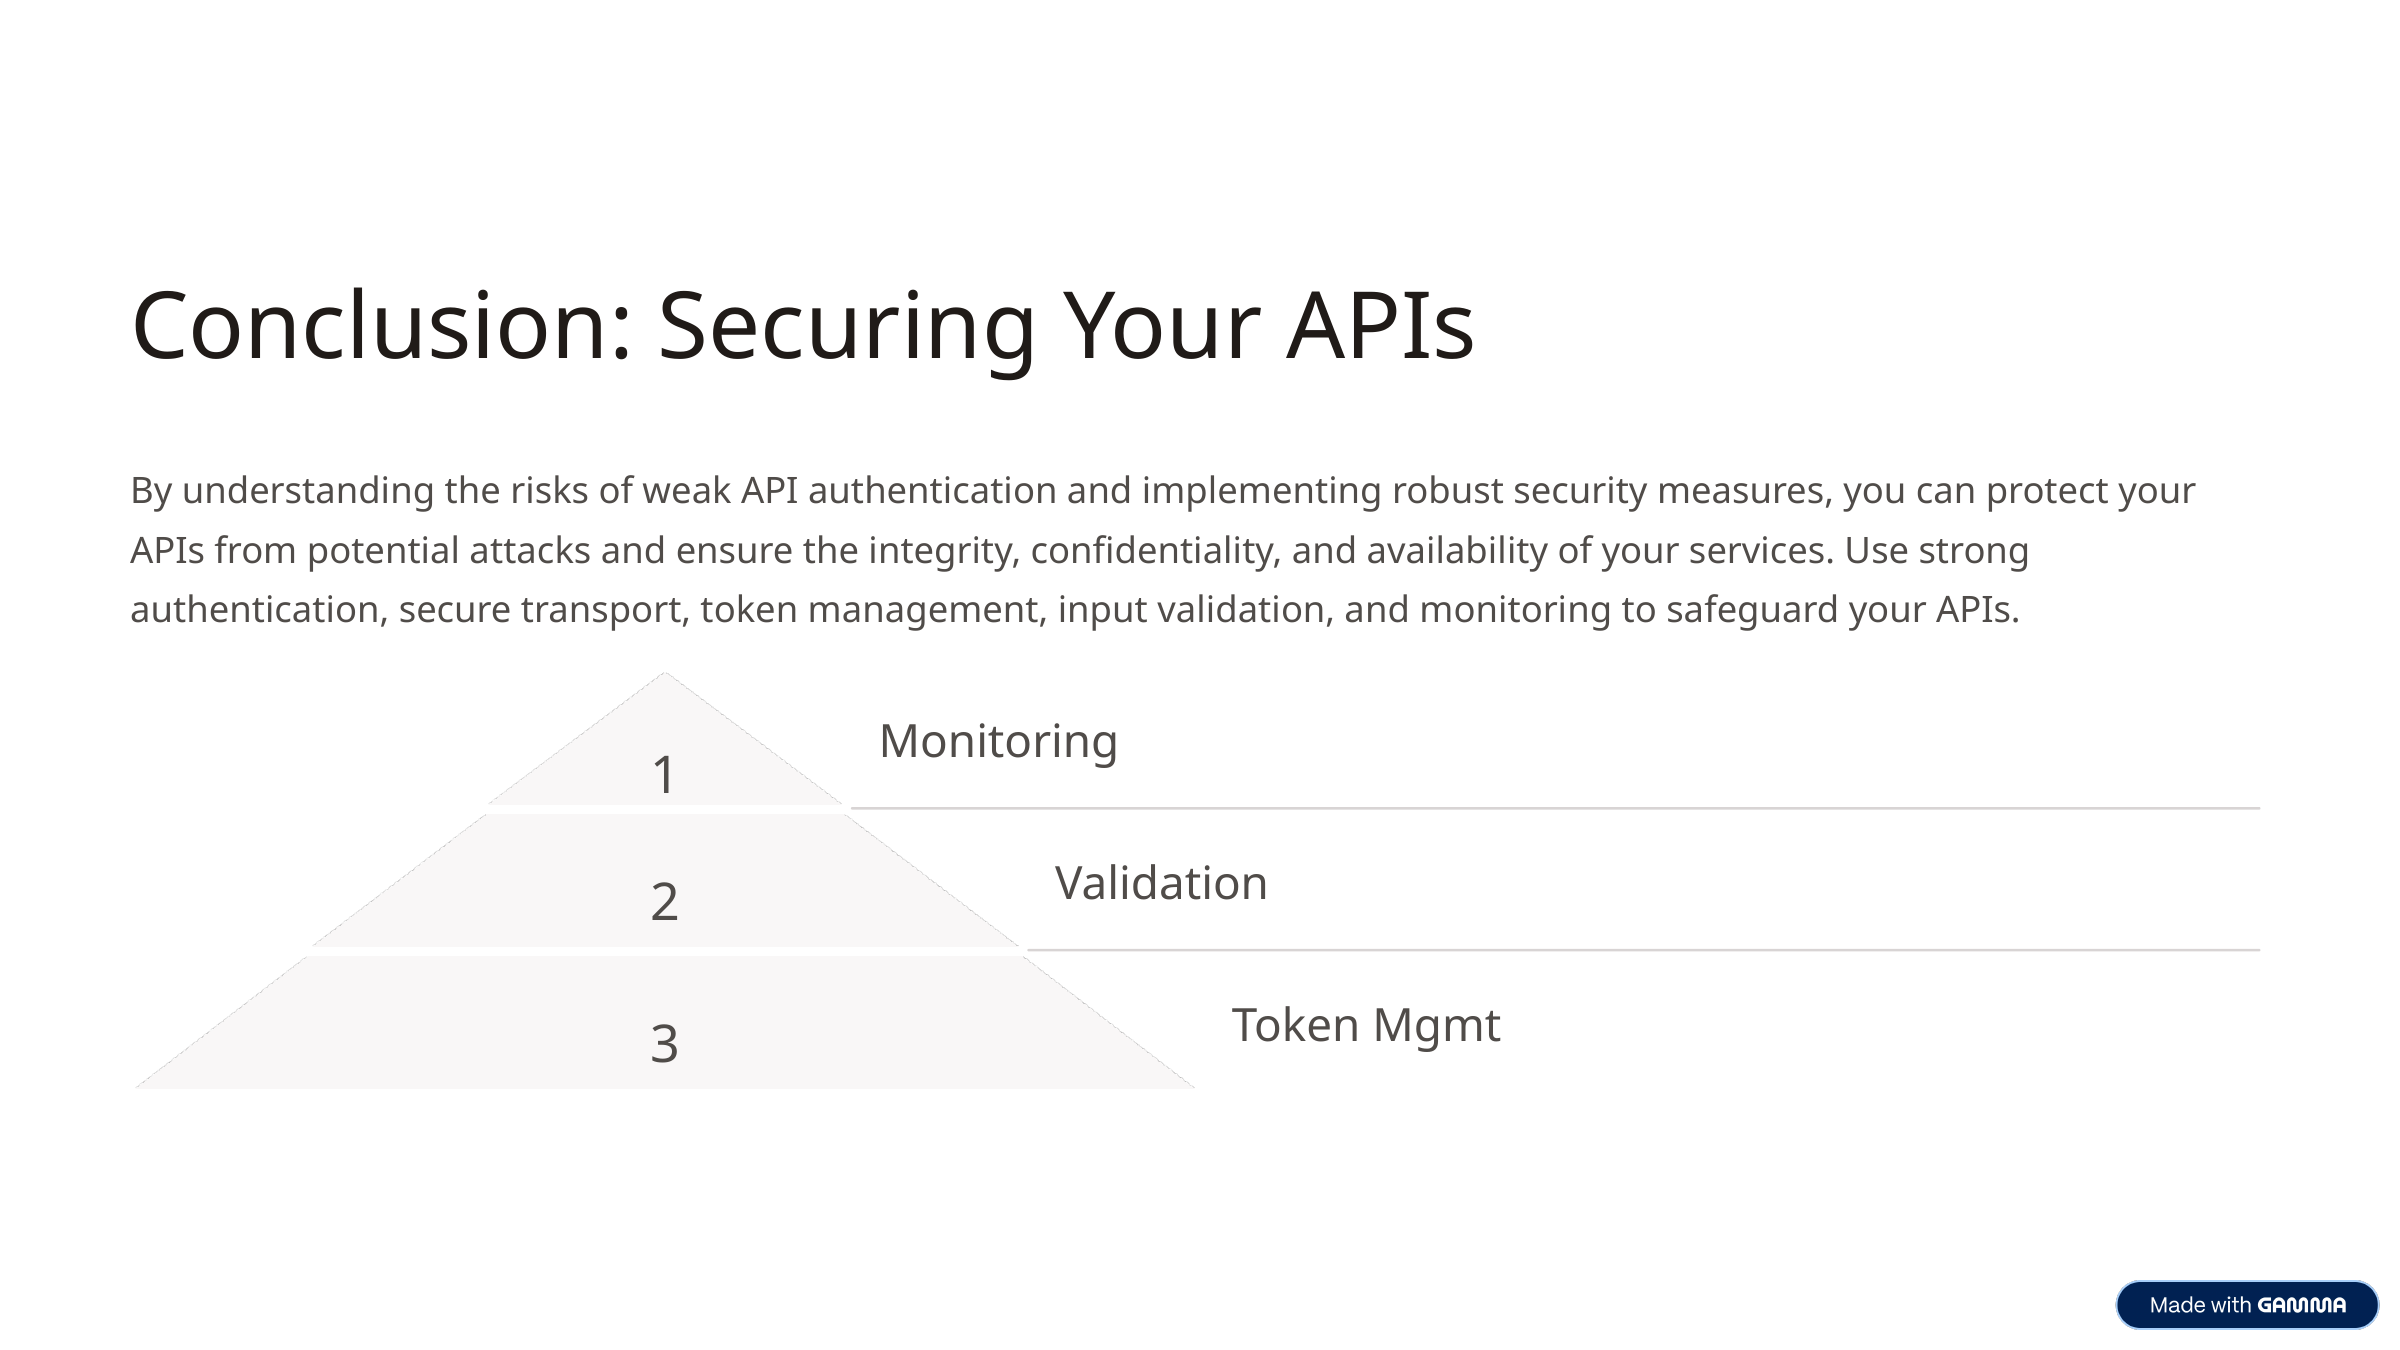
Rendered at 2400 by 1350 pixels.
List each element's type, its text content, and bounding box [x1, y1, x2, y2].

text_box Token Mgmt [1231, 993, 1522, 1052]
text_box Monitoring [878, 709, 1139, 768]
picture [135, 956, 1195, 1089]
picture [2106, 1271, 2389, 1339]
text_box Validation [1055, 851, 1289, 910]
picture [488, 672, 842, 805]
text_box Conclusion: Securing Your APIs [130, 261, 1554, 378]
text_box By understanding the risks of weak API authentication and implementing robust security measures, you can protect your APIs from potential attacks and ensure the integrity, confidentiality, and availability of your services. Use strong authentication, secure transport, token management, input validation, and monitoring to safeguard your APIs. [130, 451, 2270, 631]
text_box [1027, 948, 2261, 952]
picture [311, 814, 1019, 947]
